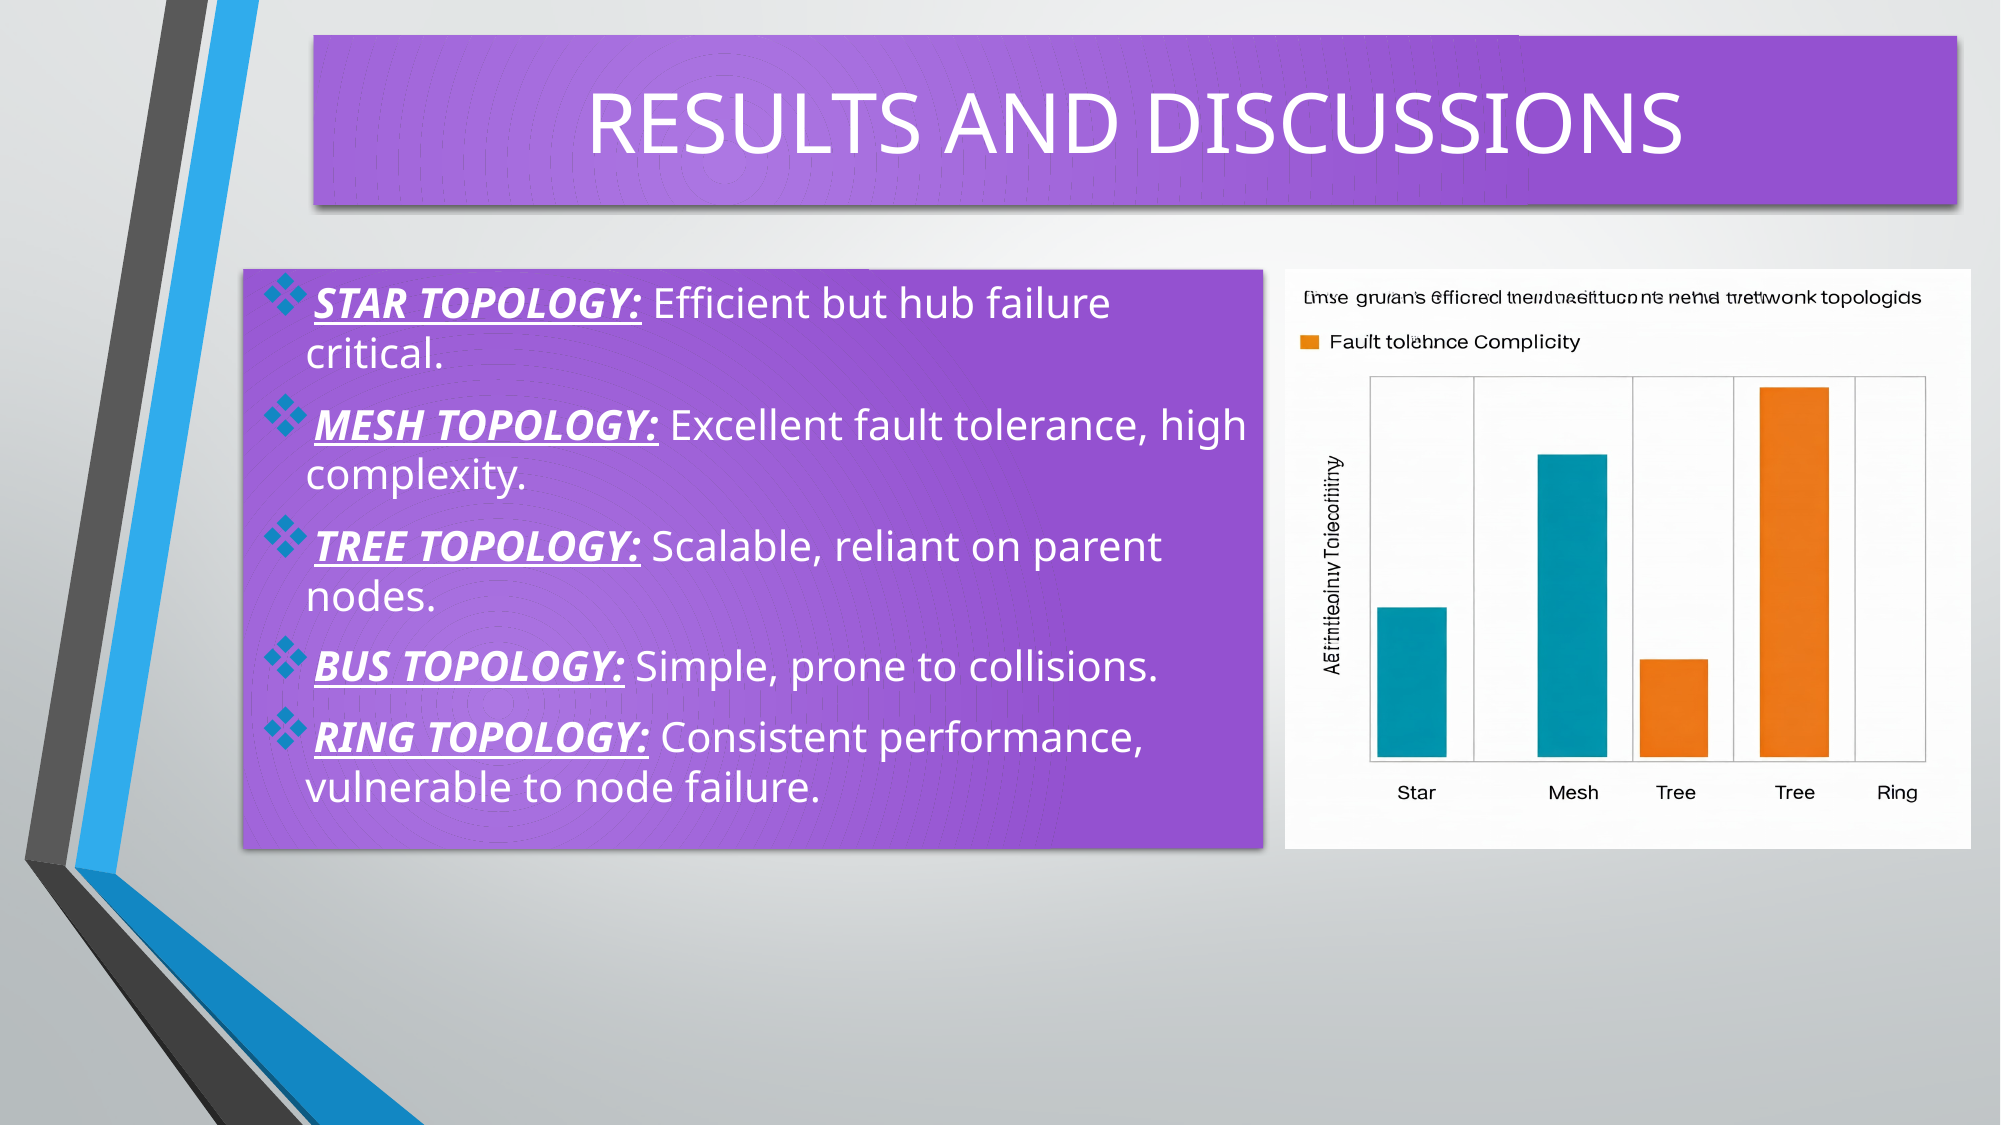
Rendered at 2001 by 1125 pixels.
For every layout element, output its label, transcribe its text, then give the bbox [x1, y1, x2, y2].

title RESULTS AND DISCUSSIONS [313, 35, 1958, 205]
list STAR TOPOLOGY: Efficient but hub failure critical. MESH TOPOLOGY: Excellent fault tolerance, high complexity. TREE TOPOLOGY: Scalable, reliant on parent nodes. BUS TOPOLOGY: Simple, prone to collisions. RING TOPOLOGY: Consistent performance, vulnerable to node failure. [243, 269, 1264, 849]
picture [1285, 269, 1971, 849]
